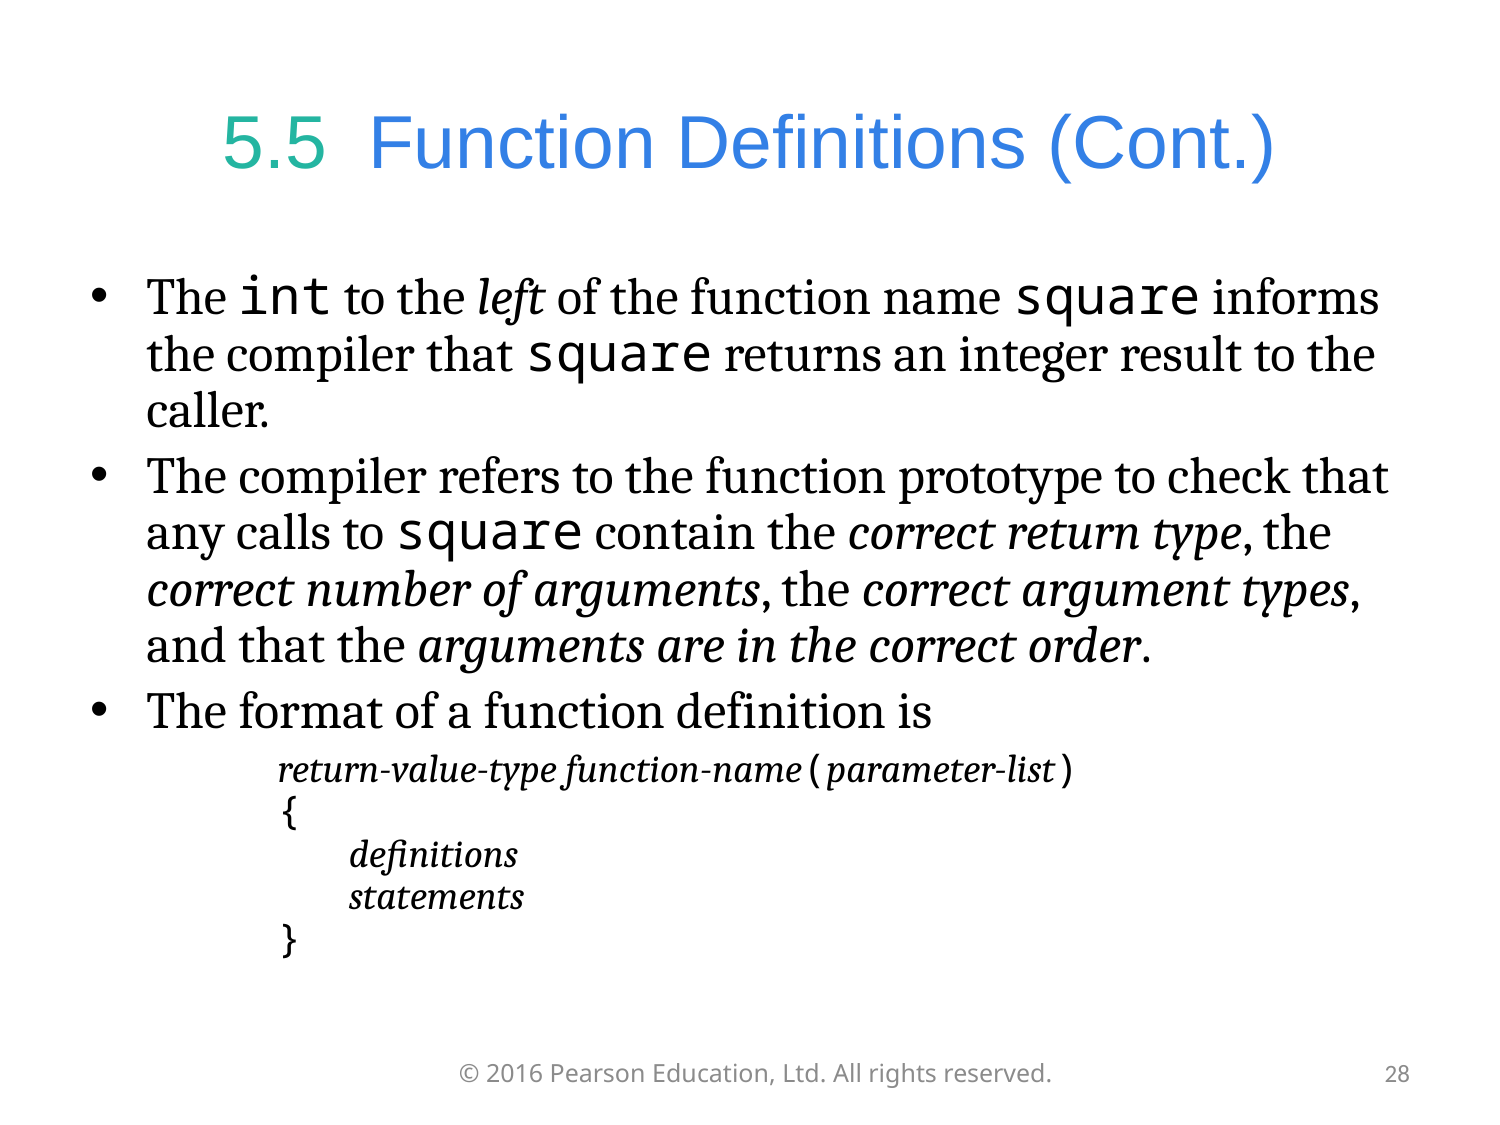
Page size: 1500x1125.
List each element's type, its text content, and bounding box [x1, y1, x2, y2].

slide_number 28 [1074, 1042, 1425, 1103]
title 5.5 Function Definitions (Cont.) [75, 45, 1425, 233]
list The int to the left of the function name square informs the compiler that square returns an integer result to the caller. The compiler refers to the function prototype to check that any calls to square contain the correct return type, the correct number of arguments, the correct argument types, and that the arguments are in the correct order. The format of a function definition is return-value-type function-name(parameter-list) { definitions statements } [75, 262, 1425, 1005]
footer © 2016 Pearson Education, Ltd. All rights reserved. [362, 1042, 1074, 1103]
